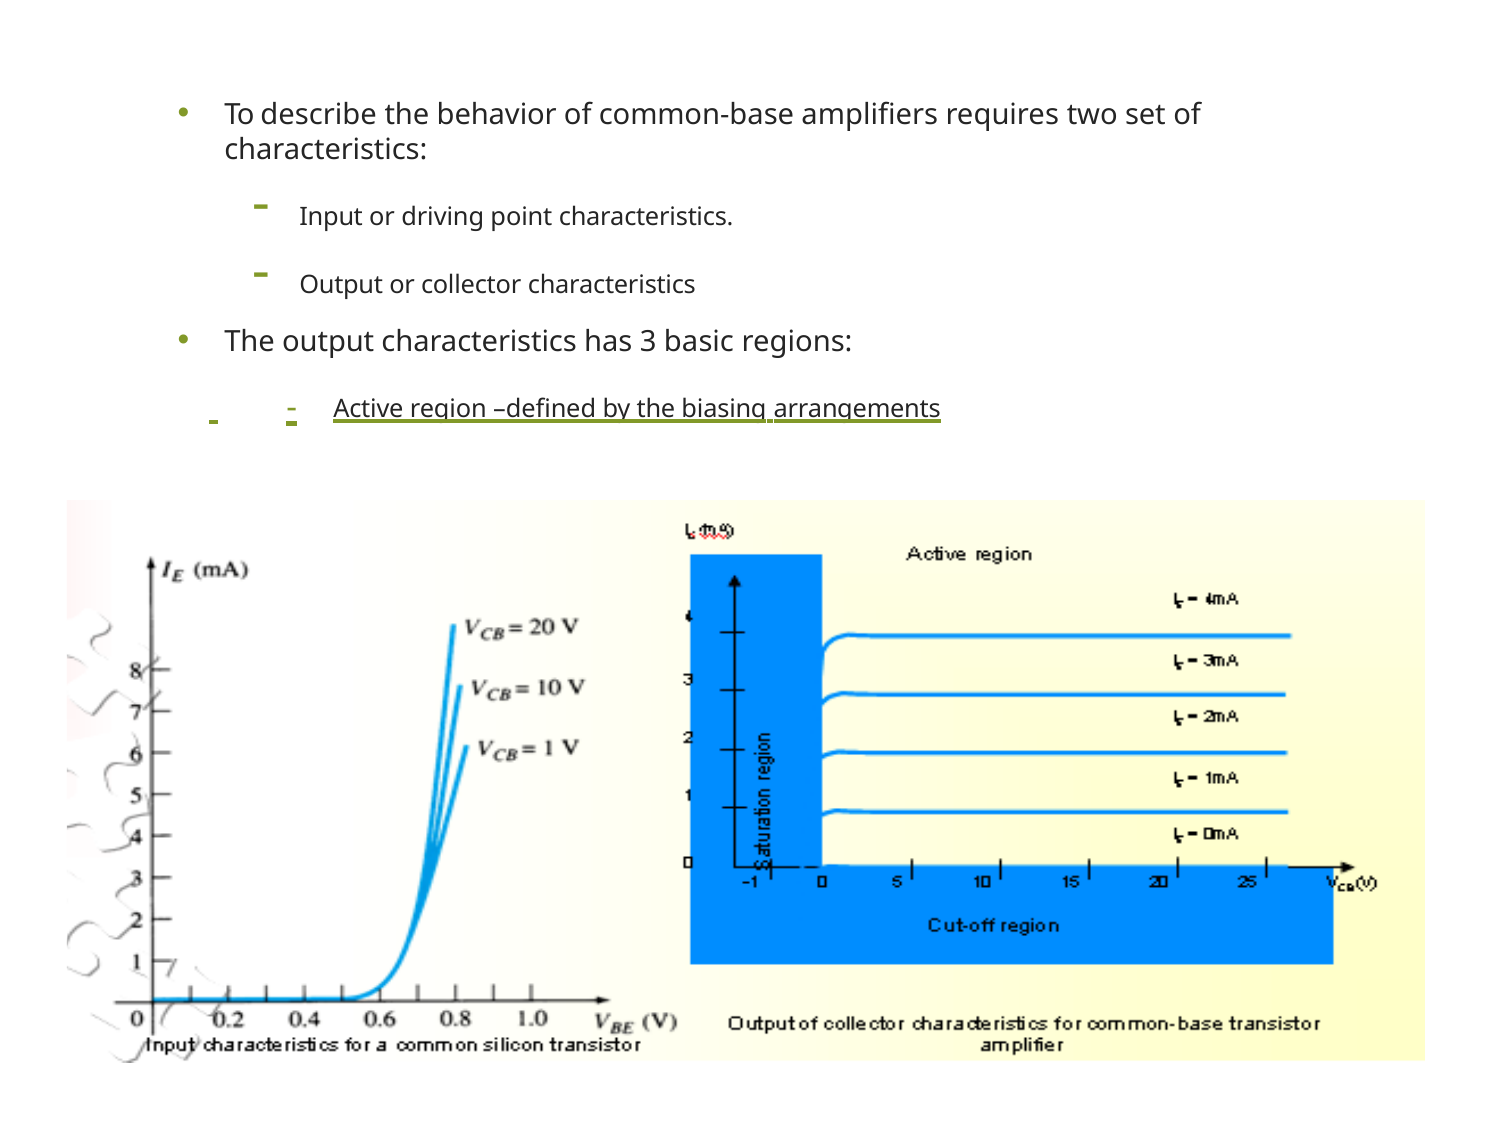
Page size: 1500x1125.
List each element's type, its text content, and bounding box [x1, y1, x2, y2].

text_box [66, 500, 1425, 1063]
text_box To describe the behavior of common-base amplifiers requires two set of characteristics: Input or driving point characteristics. Output or collector characteristics The output characteristics has 3 basic regions: - Active region –defined by the biasing arrangements Cutoff region – region where the collector current is 0A Saturation region- region of the characteristics to the left of VCB = 0V [175, 93, 1312, 500]
